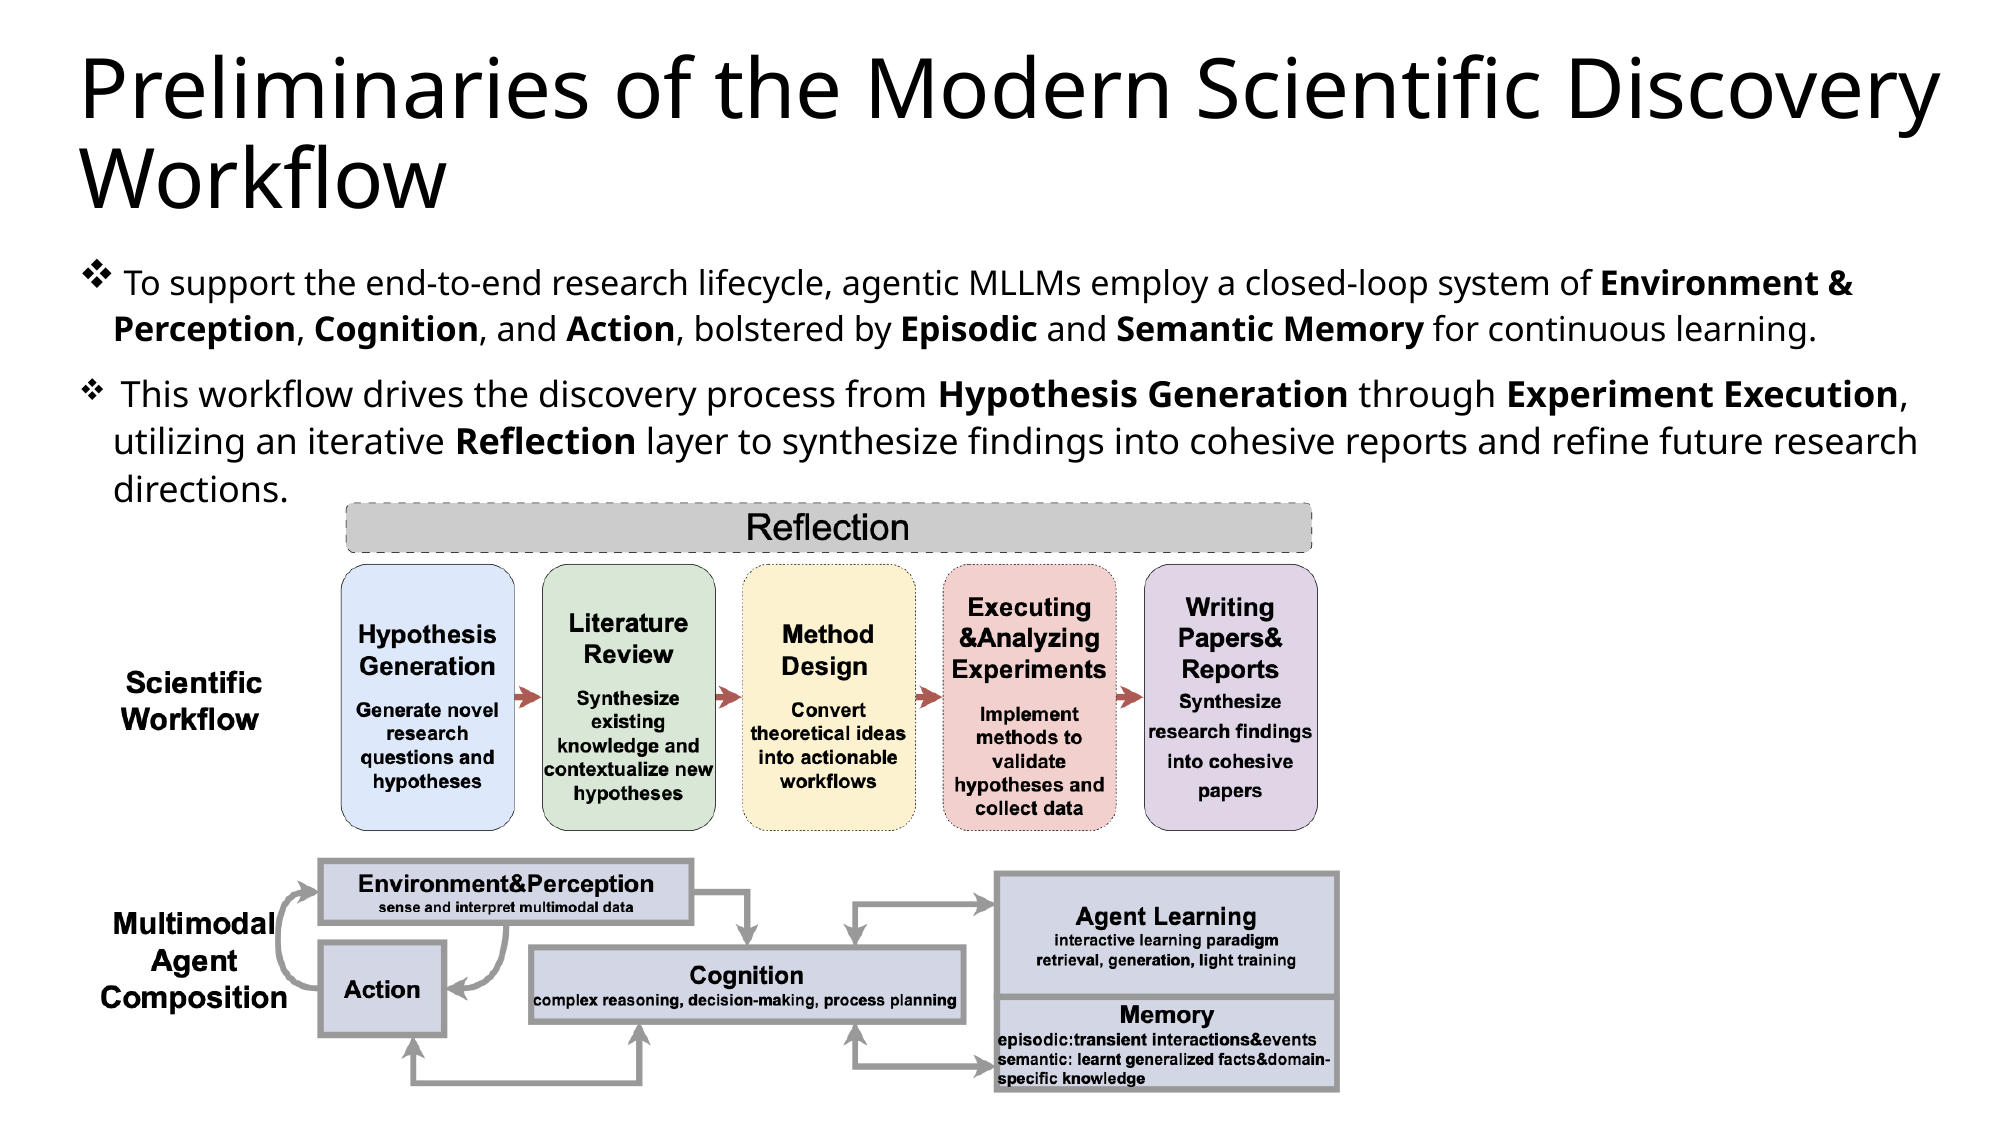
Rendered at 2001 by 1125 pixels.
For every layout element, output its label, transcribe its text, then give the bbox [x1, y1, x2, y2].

picture [96, 453, 1355, 1101]
text_box Preliminaries of the Modern Scientific Discovery Workflow [63, 56, 1961, 217]
list To support the end-to-end research lifecycle, agentic MLLMs employ a closed-loop system of Environment & Perception, Cognition, and Action, bolstered by Episodic and Semantic Memory for continuous learning. This workflow drives the discovery process from Hypothesis Generation through Experiment Execution, utilizing an iterative Reflection layer to synthesize findings into cohesive reports and refine future research directions. [63, 242, 1987, 523]
